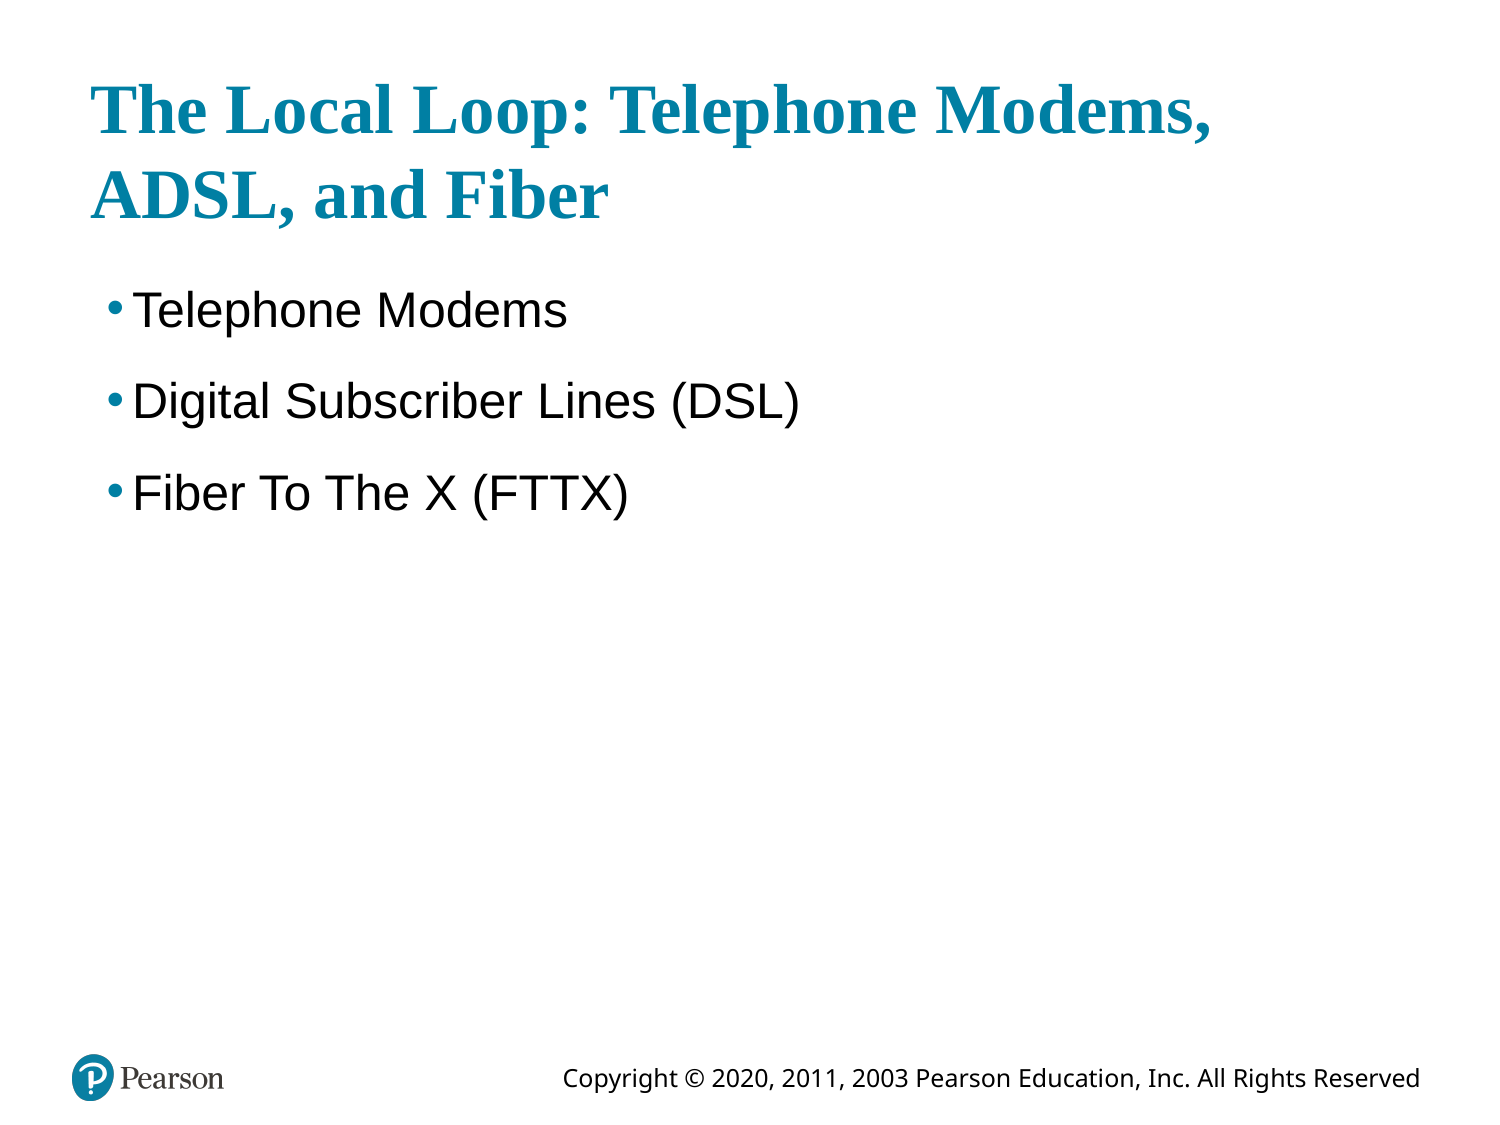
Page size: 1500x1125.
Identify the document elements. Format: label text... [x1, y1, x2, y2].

picture [80, 1063, 106, 1088]
picture [72, 1087, 83, 1101]
title The Local Loop: Telephone Modems, ADSL, and Fiber [75, 67, 1425, 248]
picture [72, 1054, 88, 1070]
list Telephone Modems Digital Subscriber Lines (DSL) Fiber To The X (FTTX) [75, 262, 1425, 1005]
picture [98, 1054, 224, 1101]
